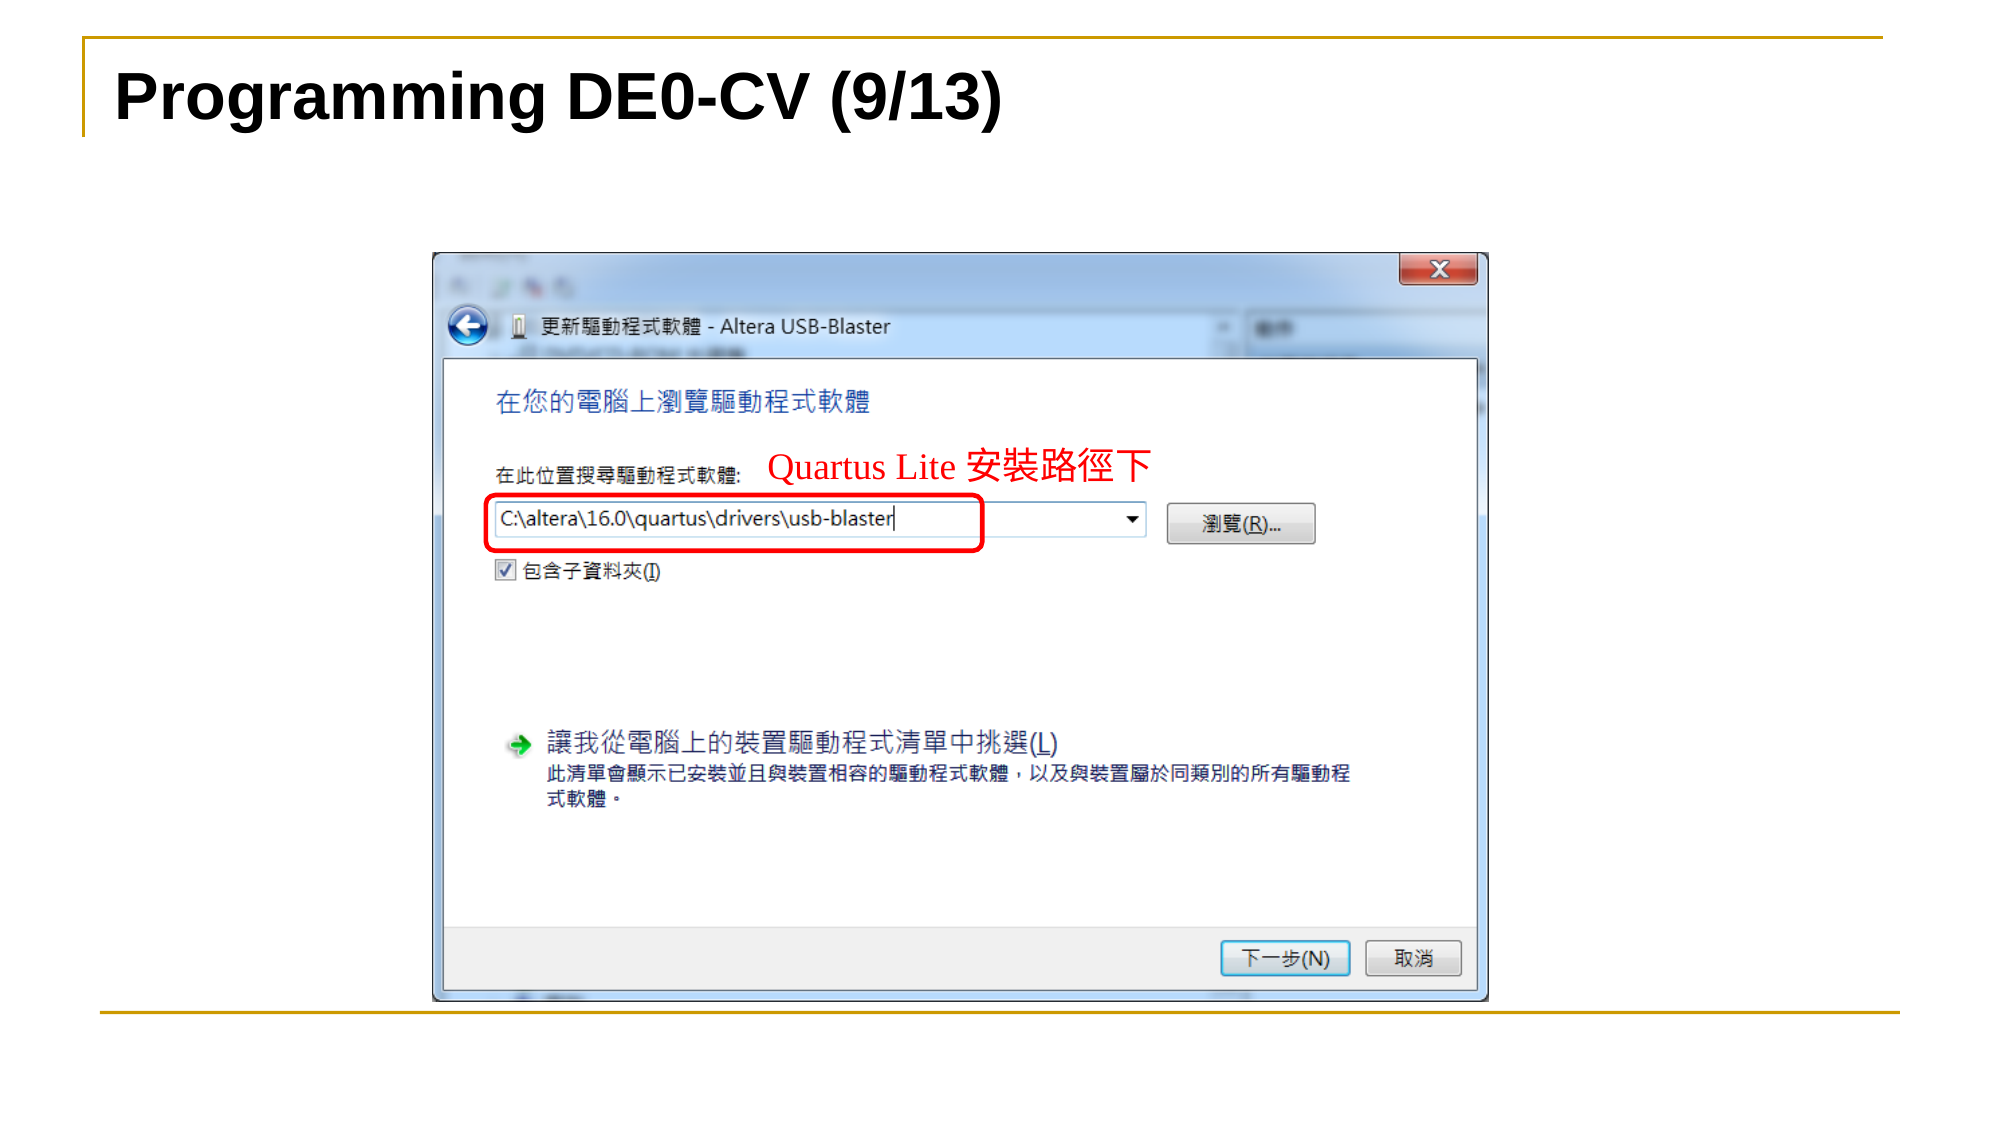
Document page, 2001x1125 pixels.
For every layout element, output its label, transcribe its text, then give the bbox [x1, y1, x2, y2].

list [431, 252, 1489, 1003]
title Programming DE0-CV (9/13) [99, 45, 1961, 244]
